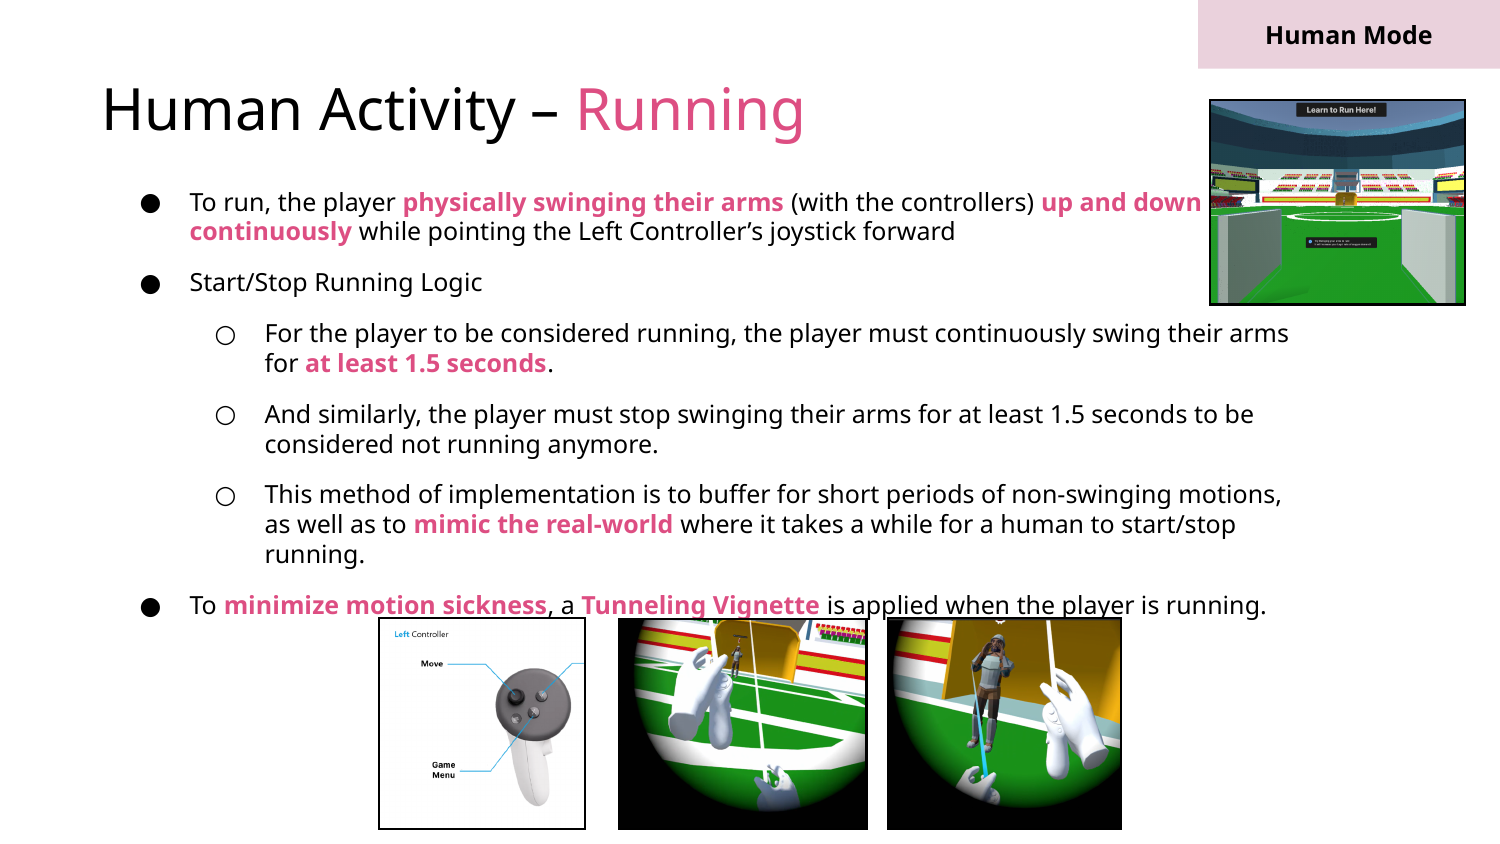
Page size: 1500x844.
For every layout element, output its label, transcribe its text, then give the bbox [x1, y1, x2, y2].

title Human Activity – Running [86, 57, 1317, 163]
picture [1210, 100, 1465, 304]
picture [619, 619, 866, 828]
list To run, the player physically swinging their arms (with the controllers) up and down continuously while pointing the Left Controller’s joystick forward Start/Stop Running Logic For the player to be considered running, the player must continuously swing their arms for at least 1.5 seconds. And similarly, the player must stop swinging their arms for at least 1.5 seconds to be considered not running anymore. This method of implementation is to buffer for short periods of non-swinging motions, as well as to mimic the real-world where it takes a while for a human to start/stop running. To minimize motion sickness, a Tunneling Vignette is applied when the player is running. [99, 170, 1317, 607]
text_box Human Mode [1198, 0, 1500, 69]
picture [888, 618, 1121, 829]
picture [379, 618, 585, 829]
